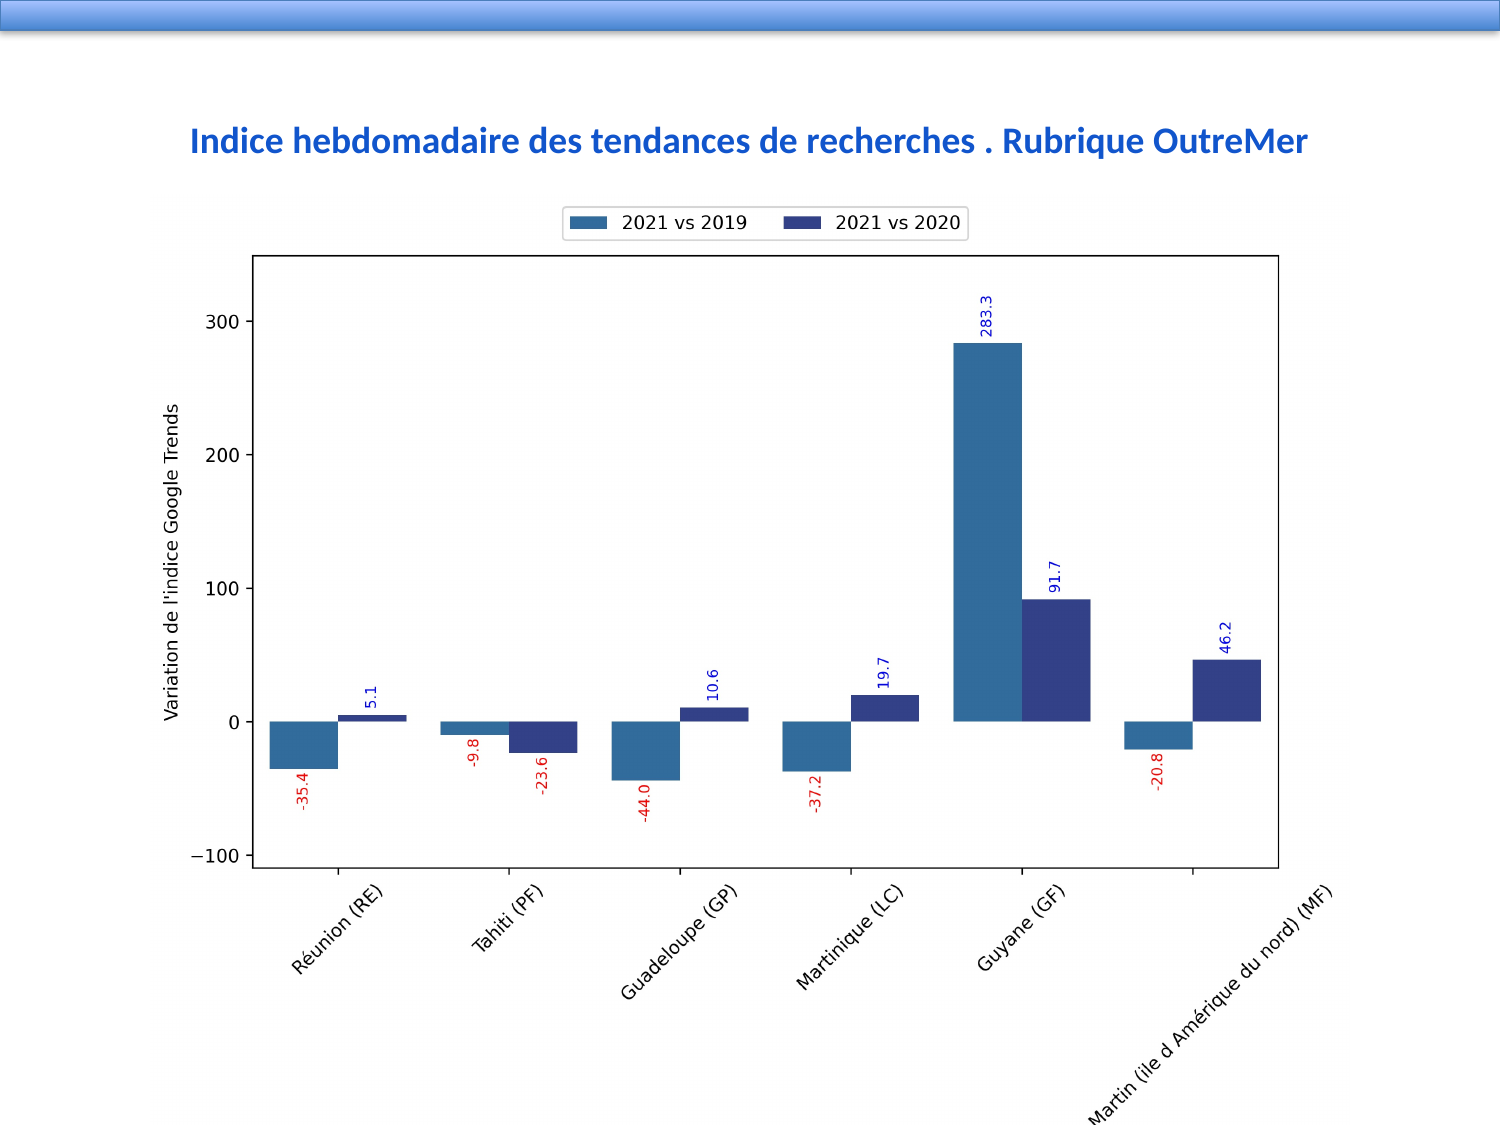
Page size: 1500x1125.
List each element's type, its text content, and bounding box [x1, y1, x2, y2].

picture [149, 194, 1351, 1125]
title Indice hebdomadaire des tendances de recherches . Rubrique OutreMer [75, 45, 1425, 233]
text_box [0, 0, 1500, 31]
